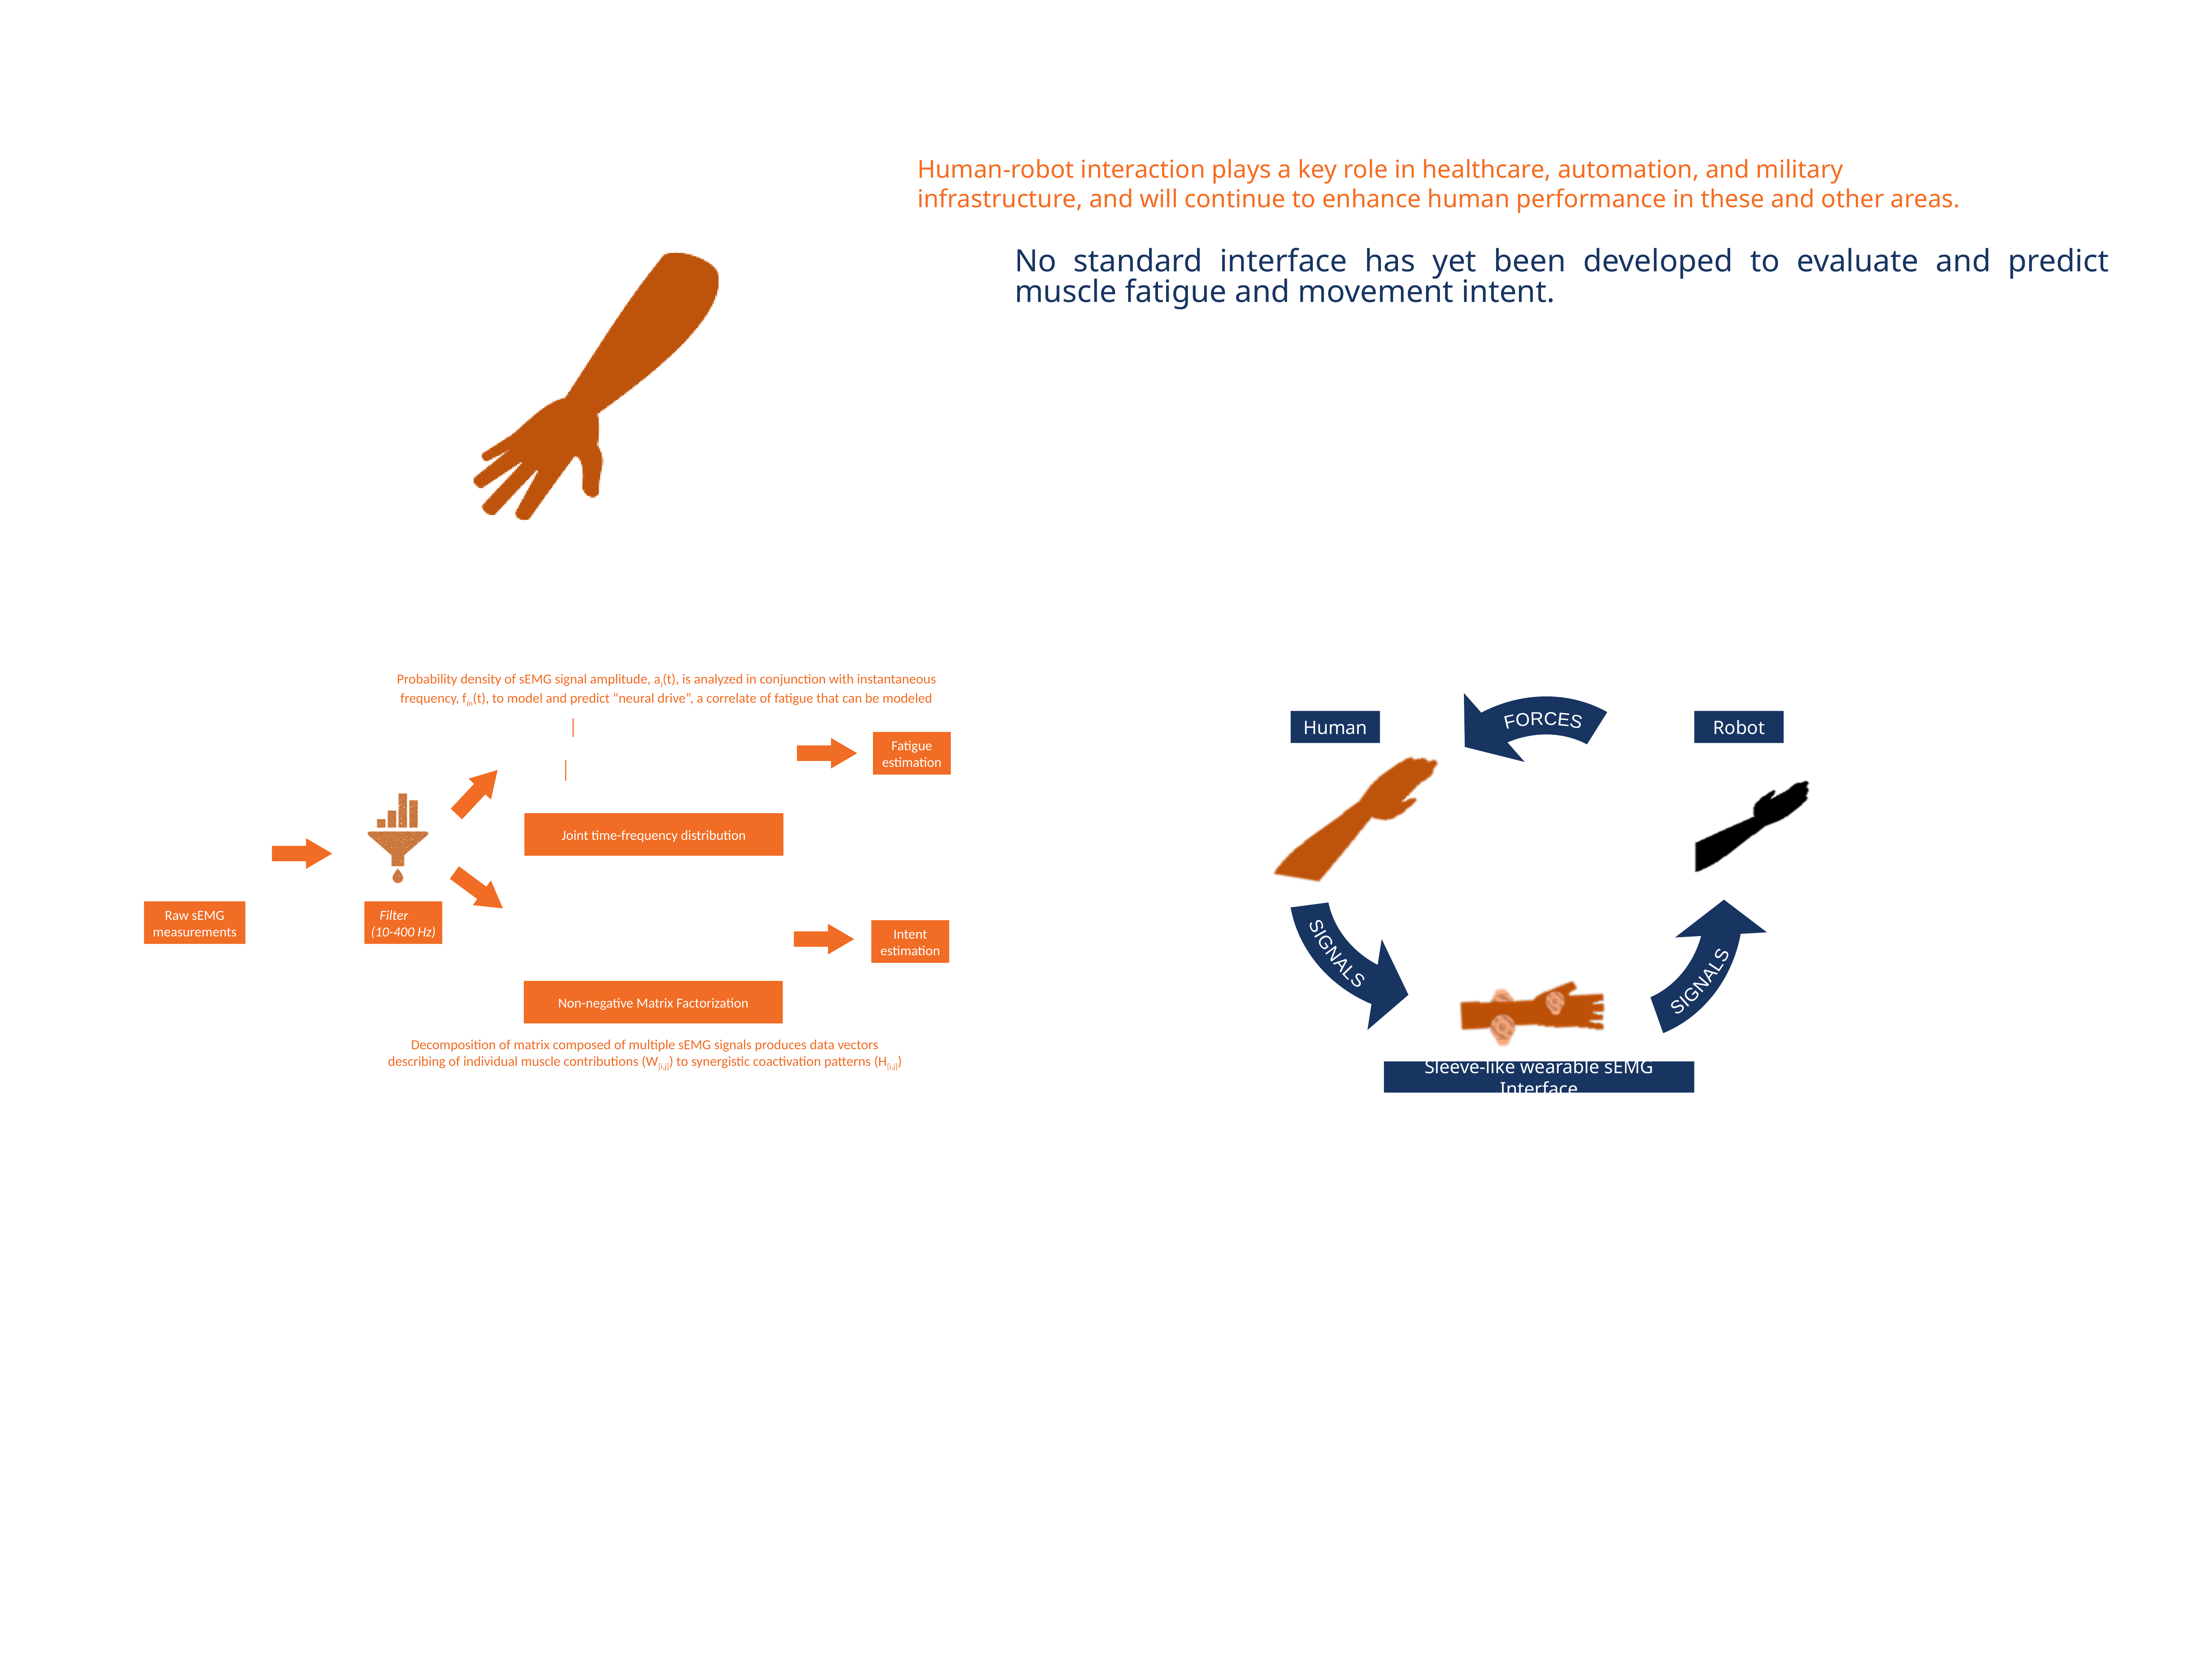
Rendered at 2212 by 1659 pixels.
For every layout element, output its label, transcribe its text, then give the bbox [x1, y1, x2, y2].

picture [348, 789, 448, 888]
text_box Human [1290, 710, 1371, 722]
text_box Robot [1699, 710, 1784, 743]
text_box Non-negative Matrix Factorization [524, 981, 783, 1023]
text_box Human-robot interaction plays a key role in healthcare, automation, and military infrastructure, and will continue to enhance human performance in these and other areas. [912, 150, 2018, 215]
text_box [794, 924, 854, 954]
picture [1699, 750, 1828, 916]
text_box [1261, 737, 1454, 1042]
text_box Decomposition of matrix composed of multiple sEMG signals produces data vectors describing of individual muscle contributions (W[i,j]) to synergistic coactivation patterns (H[i,j]) [378, 1023, 912, 1083]
text_box Sleeve-like wearable sEMG Interface [1576, 1061, 1695, 1093]
text_box Probability density of sEMG signal amplitude, ai(t), is analyzed in conjunction with instantaneous frequency, fin(t), to model and predict “neural drive”, a correlate of fatigue that can be modeled [366, 659, 967, 704]
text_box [1454, 753, 1781, 1058]
text_box Filter (10-400 Hz) [364, 901, 443, 944]
text_box [450, 866, 503, 908]
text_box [100, 704, 1207, 827]
picture [452, 242, 740, 530]
picture [1258, 722, 1371, 905]
text_box Intent estimation [871, 920, 950, 963]
text_box No standard interface has yet been developed to evaluate and predict muscle fatigue and movement intent. [1009, 244, 2115, 312]
text_box Raw sEMG measurements [144, 901, 246, 944]
text_box [272, 838, 333, 869]
text_box Sleeve-like wearable sEMG Interface [1384, 1061, 1493, 1093]
picture [1444, 1042, 1585, 1112]
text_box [1371, 674, 1699, 980]
text_box Joint time-frequency distribution [524, 827, 784, 856]
